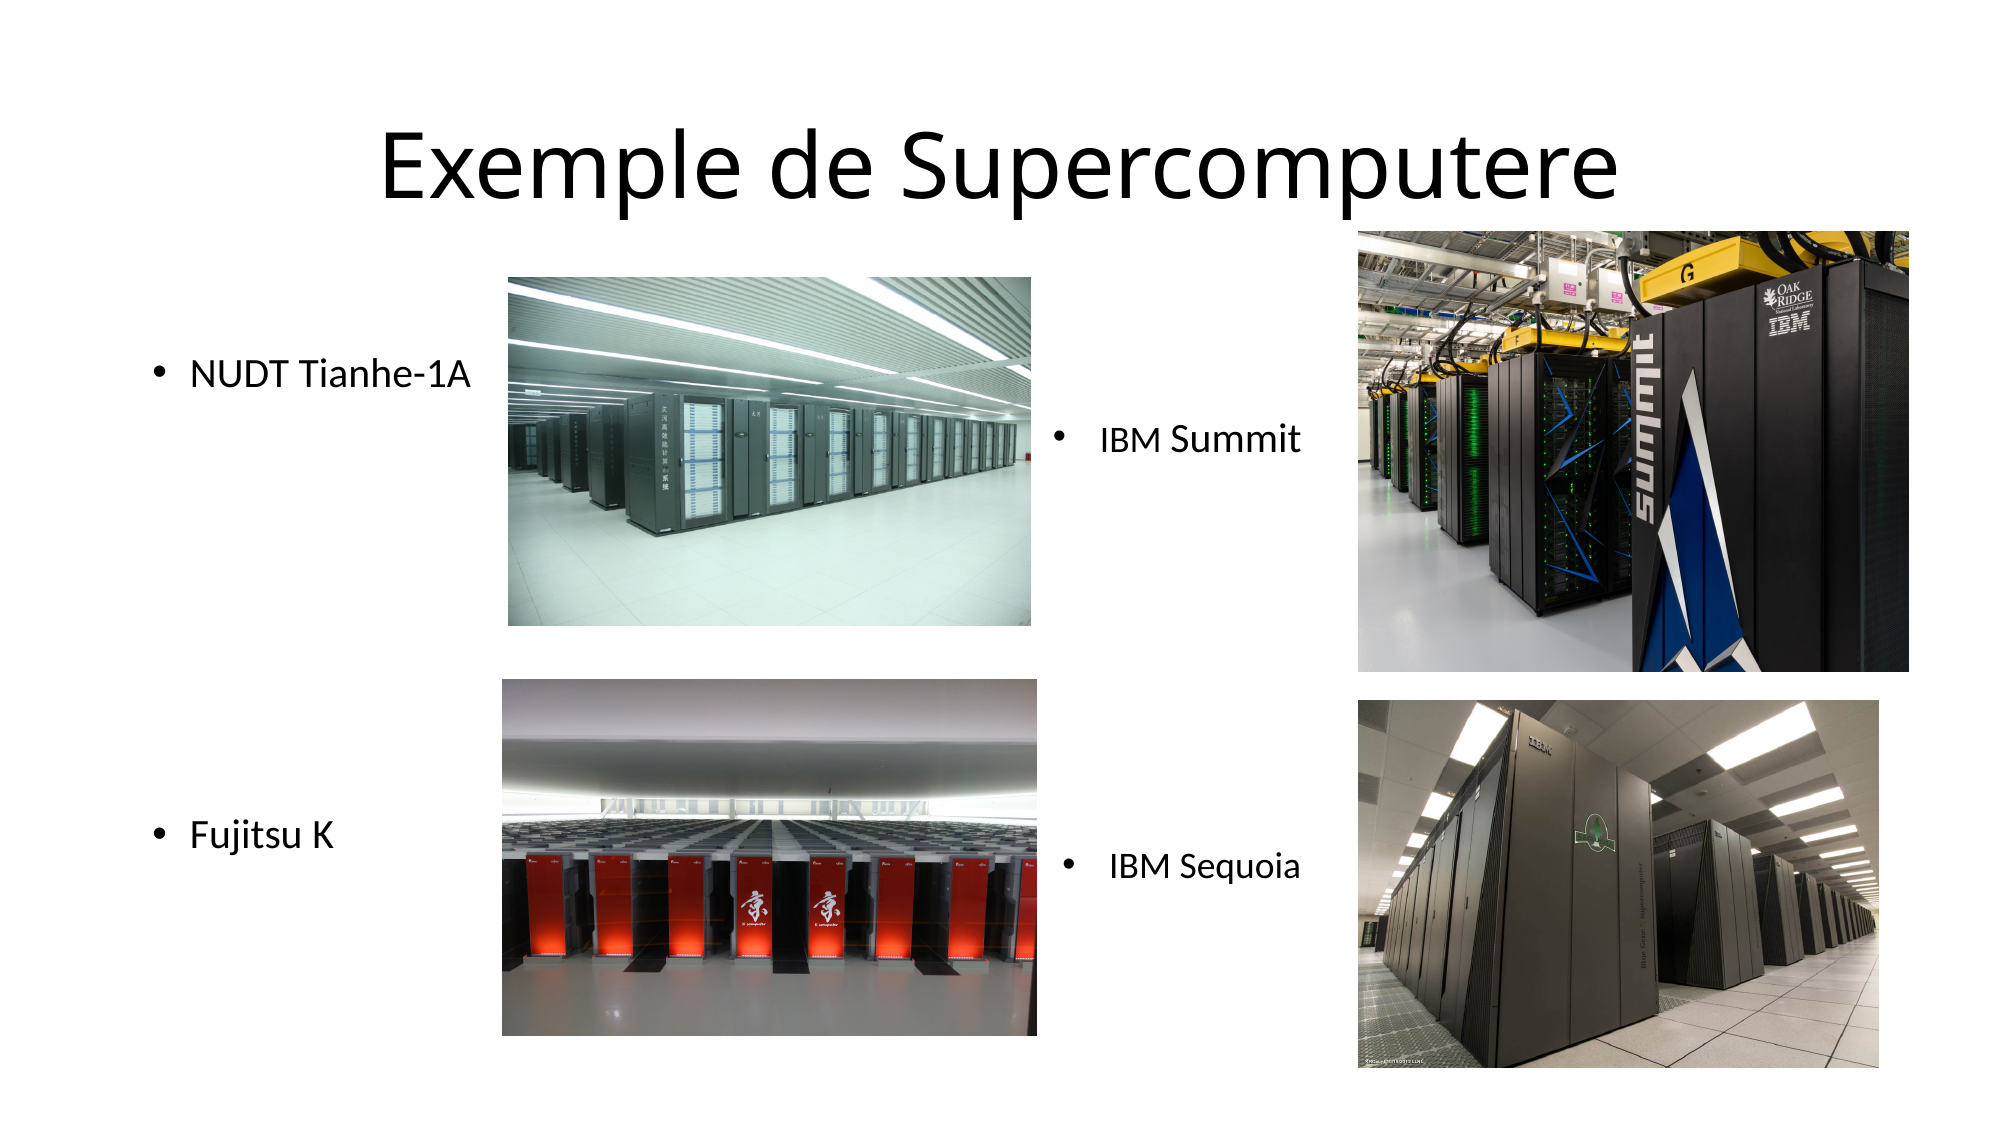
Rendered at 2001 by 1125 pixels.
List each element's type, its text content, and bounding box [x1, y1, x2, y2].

title Exemple de Supercomputere [137, 59, 1863, 278]
picture [1358, 231, 1909, 672]
text_box IBM Sequoia [1047, 833, 1358, 894]
picture [508, 277, 1032, 626]
picture [1358, 700, 1879, 1068]
picture [502, 679, 1037, 1036]
list NUDT Tianhe-1A Fujitsu K [137, 343, 661, 1058]
text_box IBM Summit [1038, 403, 1358, 468]
